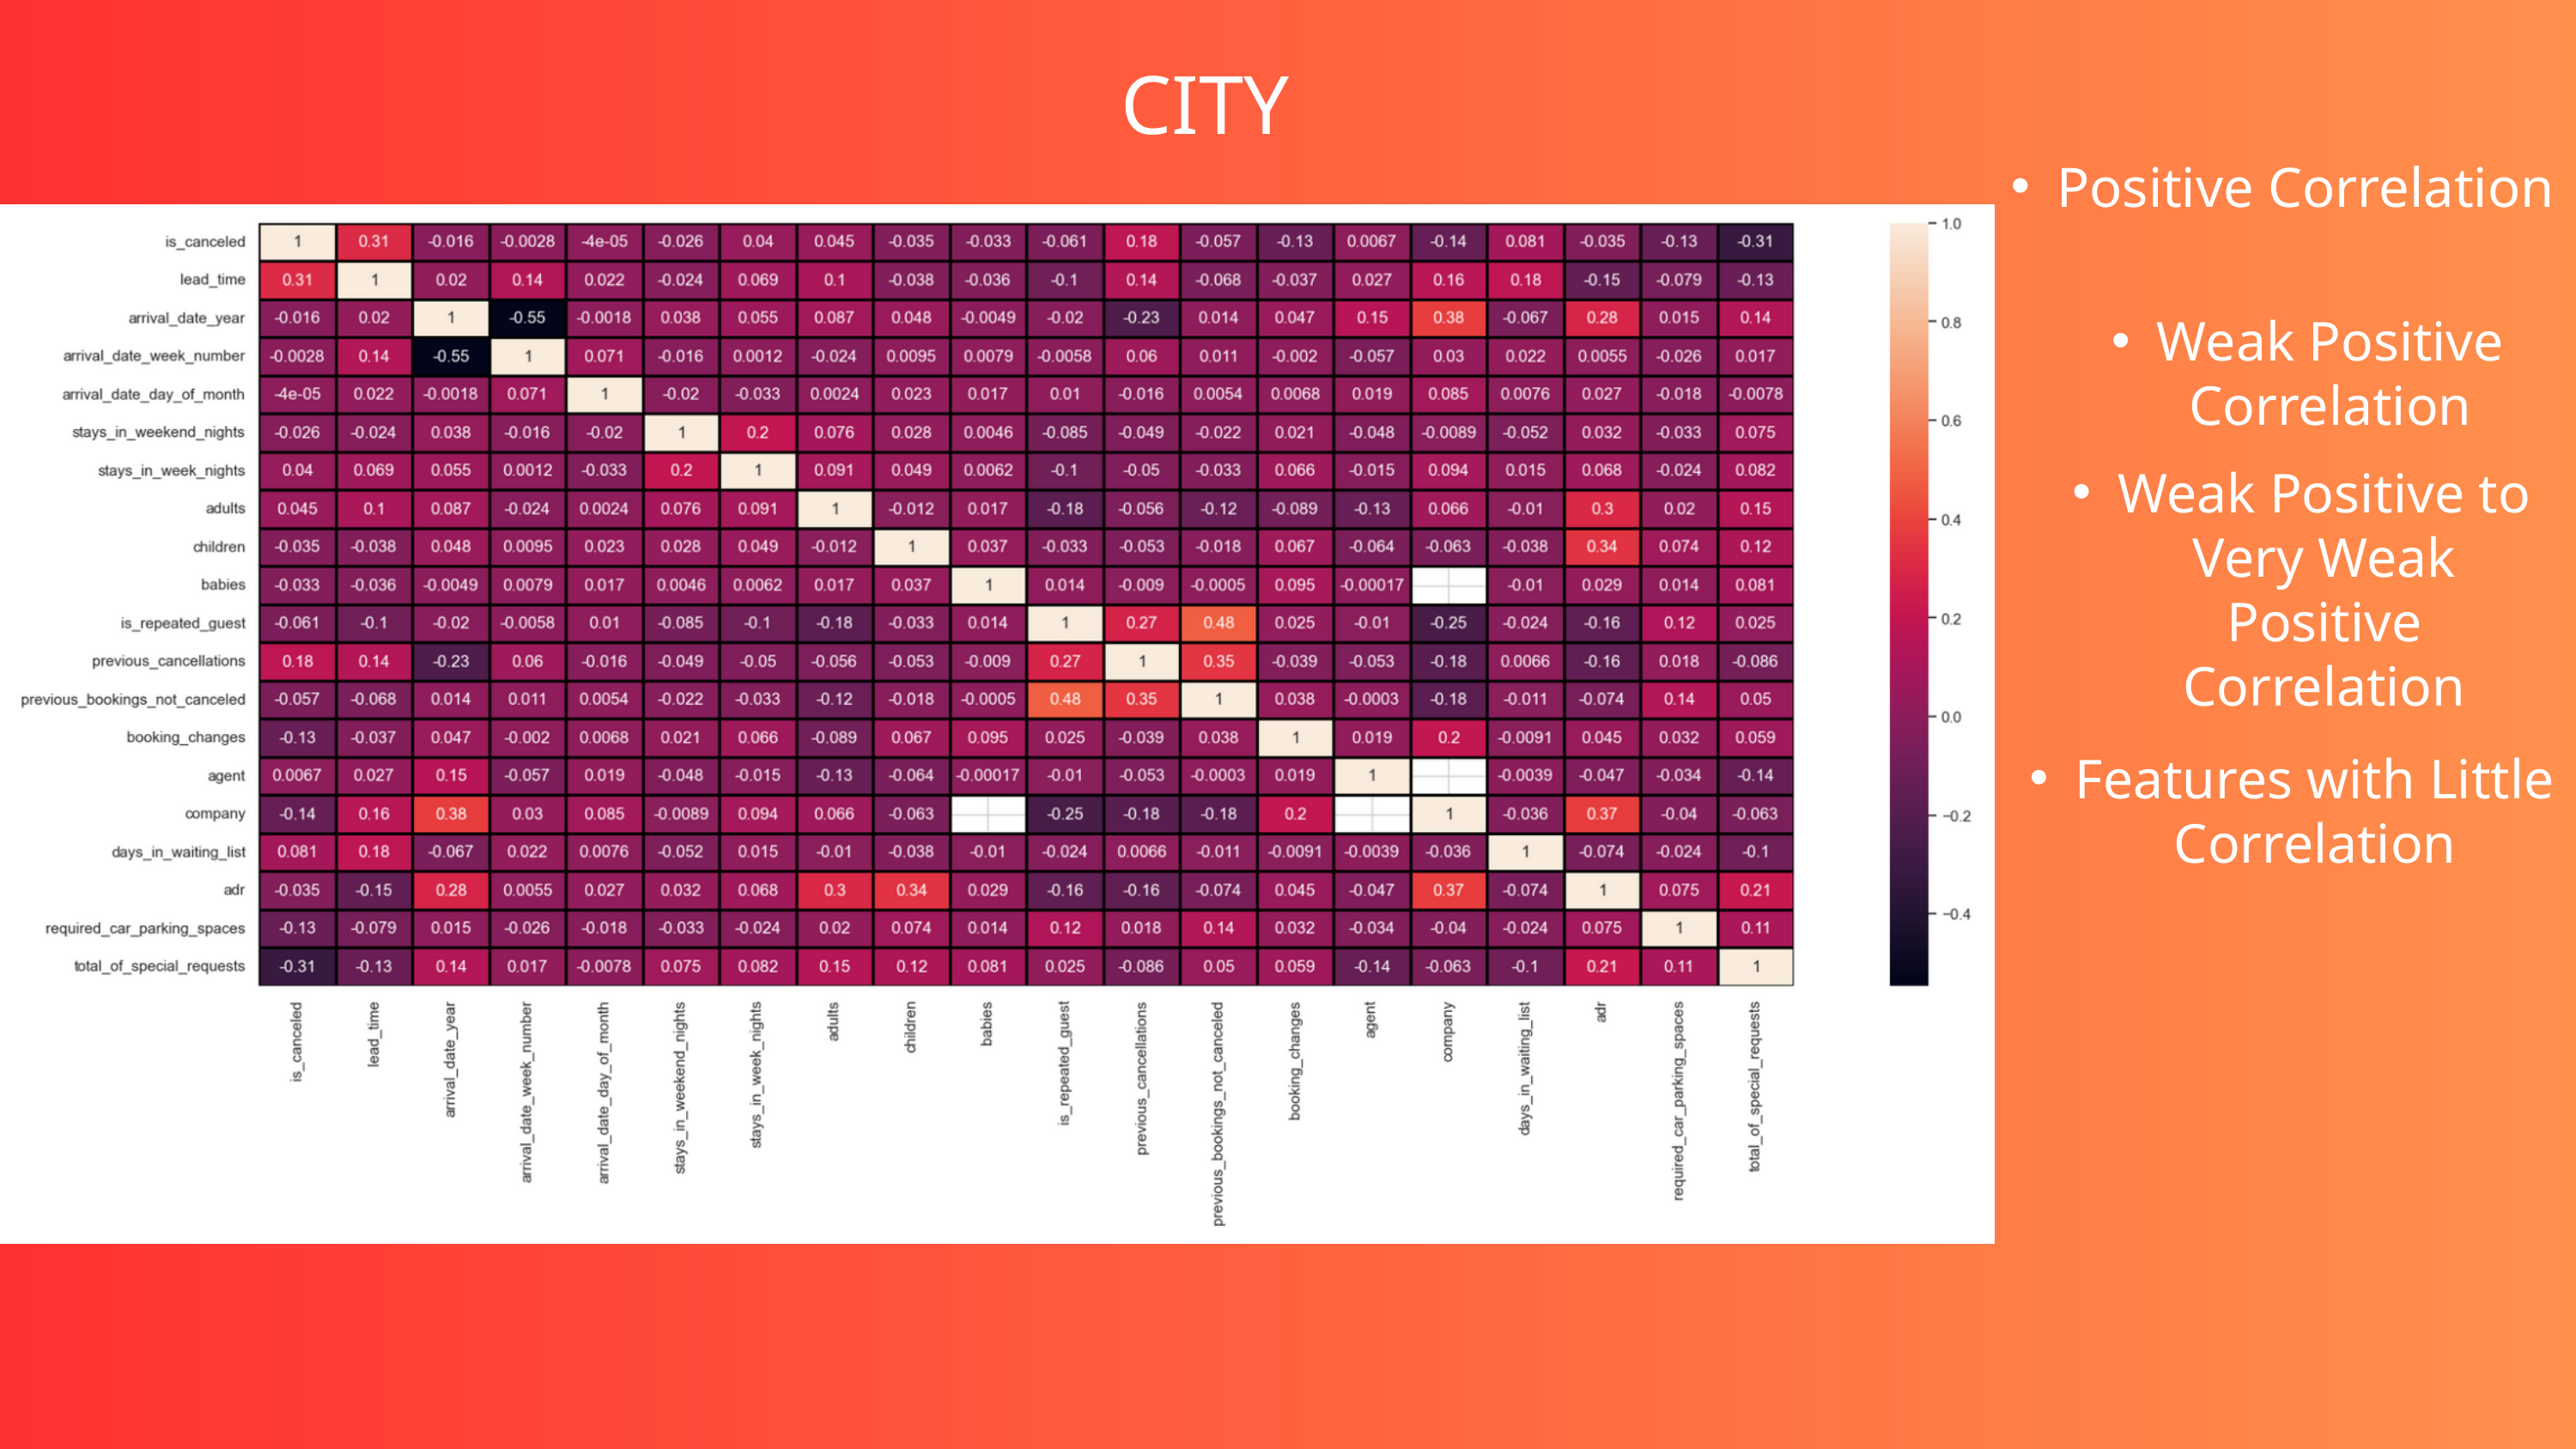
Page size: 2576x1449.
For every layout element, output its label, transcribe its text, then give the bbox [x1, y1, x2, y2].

text_box [0, 204, 1996, 1244]
text_box RESORT [1107, 0, 1112, 204]
text_box Weak Positive Correlation [1963, 307, 2576, 437]
text_box RESORT [1107, 1244, 1112, 1448]
text_box Positive Correlation [1963, 153, 2556, 283]
text_box CITY [1109, 53, 1302, 151]
text_box Features with Little Correlation [1963, 744, 2576, 874]
text_box Weak Positive to Very Weak Positive Correlation [2002, 458, 2556, 717]
text_box [382, 1244, 387, 1448]
text_box [382, 0, 387, 204]
